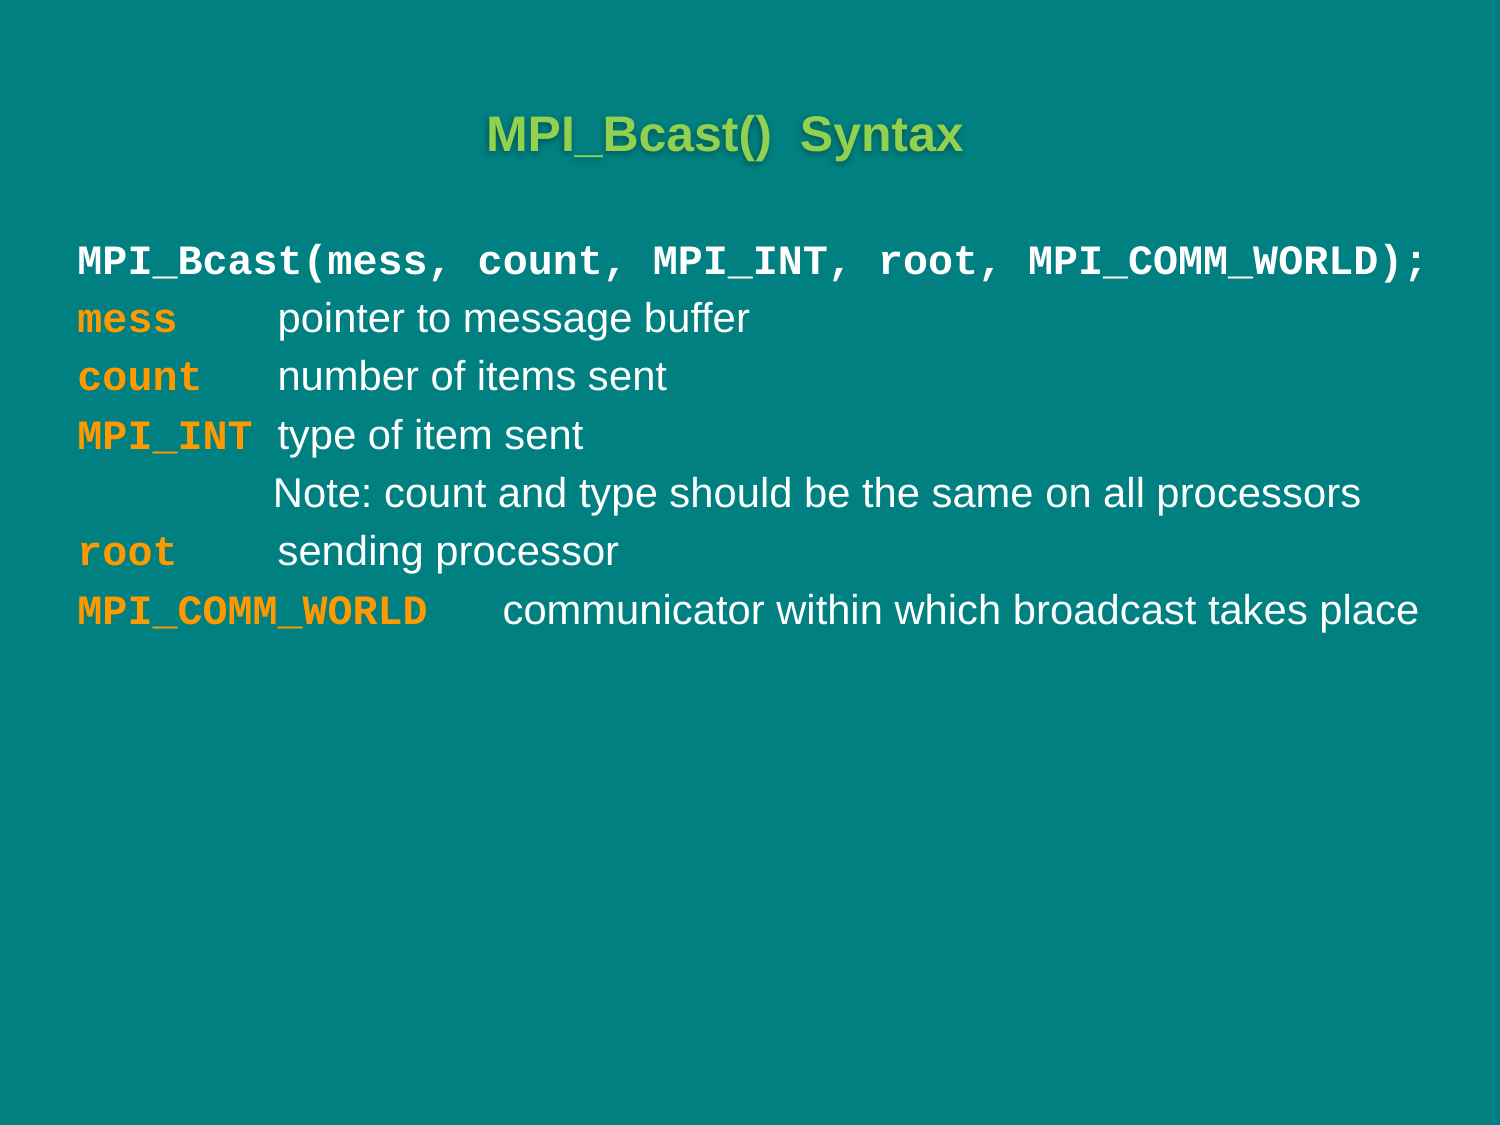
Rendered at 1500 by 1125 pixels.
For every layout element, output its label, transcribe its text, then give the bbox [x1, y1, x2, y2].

list MPI_Bcast(mess, count, MPI_INT, root, MPI_COMM_WORLD); mess pointer to message buffer count number of items sent MPI_INT type of item sent Note: count and type should be the same on all processors root sending processor MPI_COMM_WORLD communicator within which broadcast takes place [62, 224, 1463, 1088]
title MPI_Bcast() Syntax [87, 37, 1363, 224]
